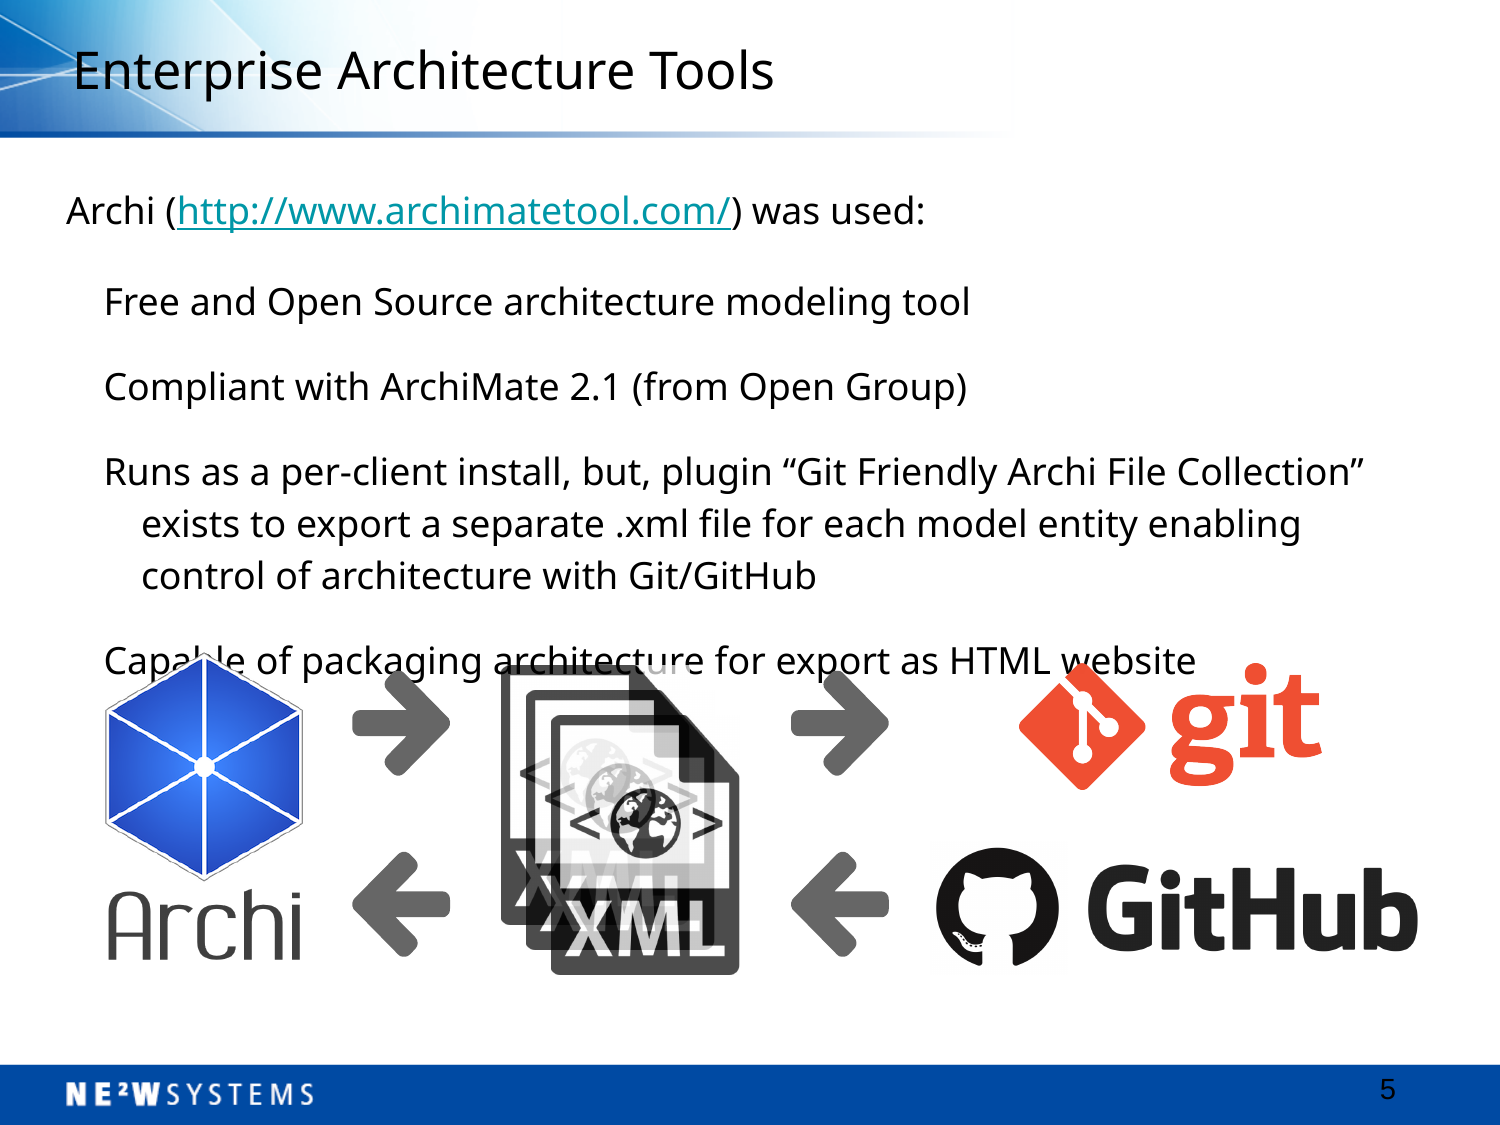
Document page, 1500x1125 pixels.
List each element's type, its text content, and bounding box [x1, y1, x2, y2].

text_box [791, 670, 889, 776]
text_box [791, 851, 889, 957]
list Archi (http://www.archimatetool.com/) was used: Free and Open Source architecture modeling tool Compliant with ArchiMate 2.1 (from Open Group) Runs as a per-client install, but, plugin “Git Friendly Archi File Collection” exists to export a separate .xml file for each model entity enabling control of architecture with Git/GitHub Capable of packaging architecture for export as HTML website [51, 164, 1449, 524]
slide_number ‹#› [1364, 1044, 1455, 1125]
text_box [352, 851, 451, 957]
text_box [929, 841, 1419, 975]
text_box [352, 670, 450, 776]
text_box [87, 650, 320, 965]
picture [0, 0, 1500, 1125]
title Enterprise Architecture Tools [57, 22, 1455, 148]
